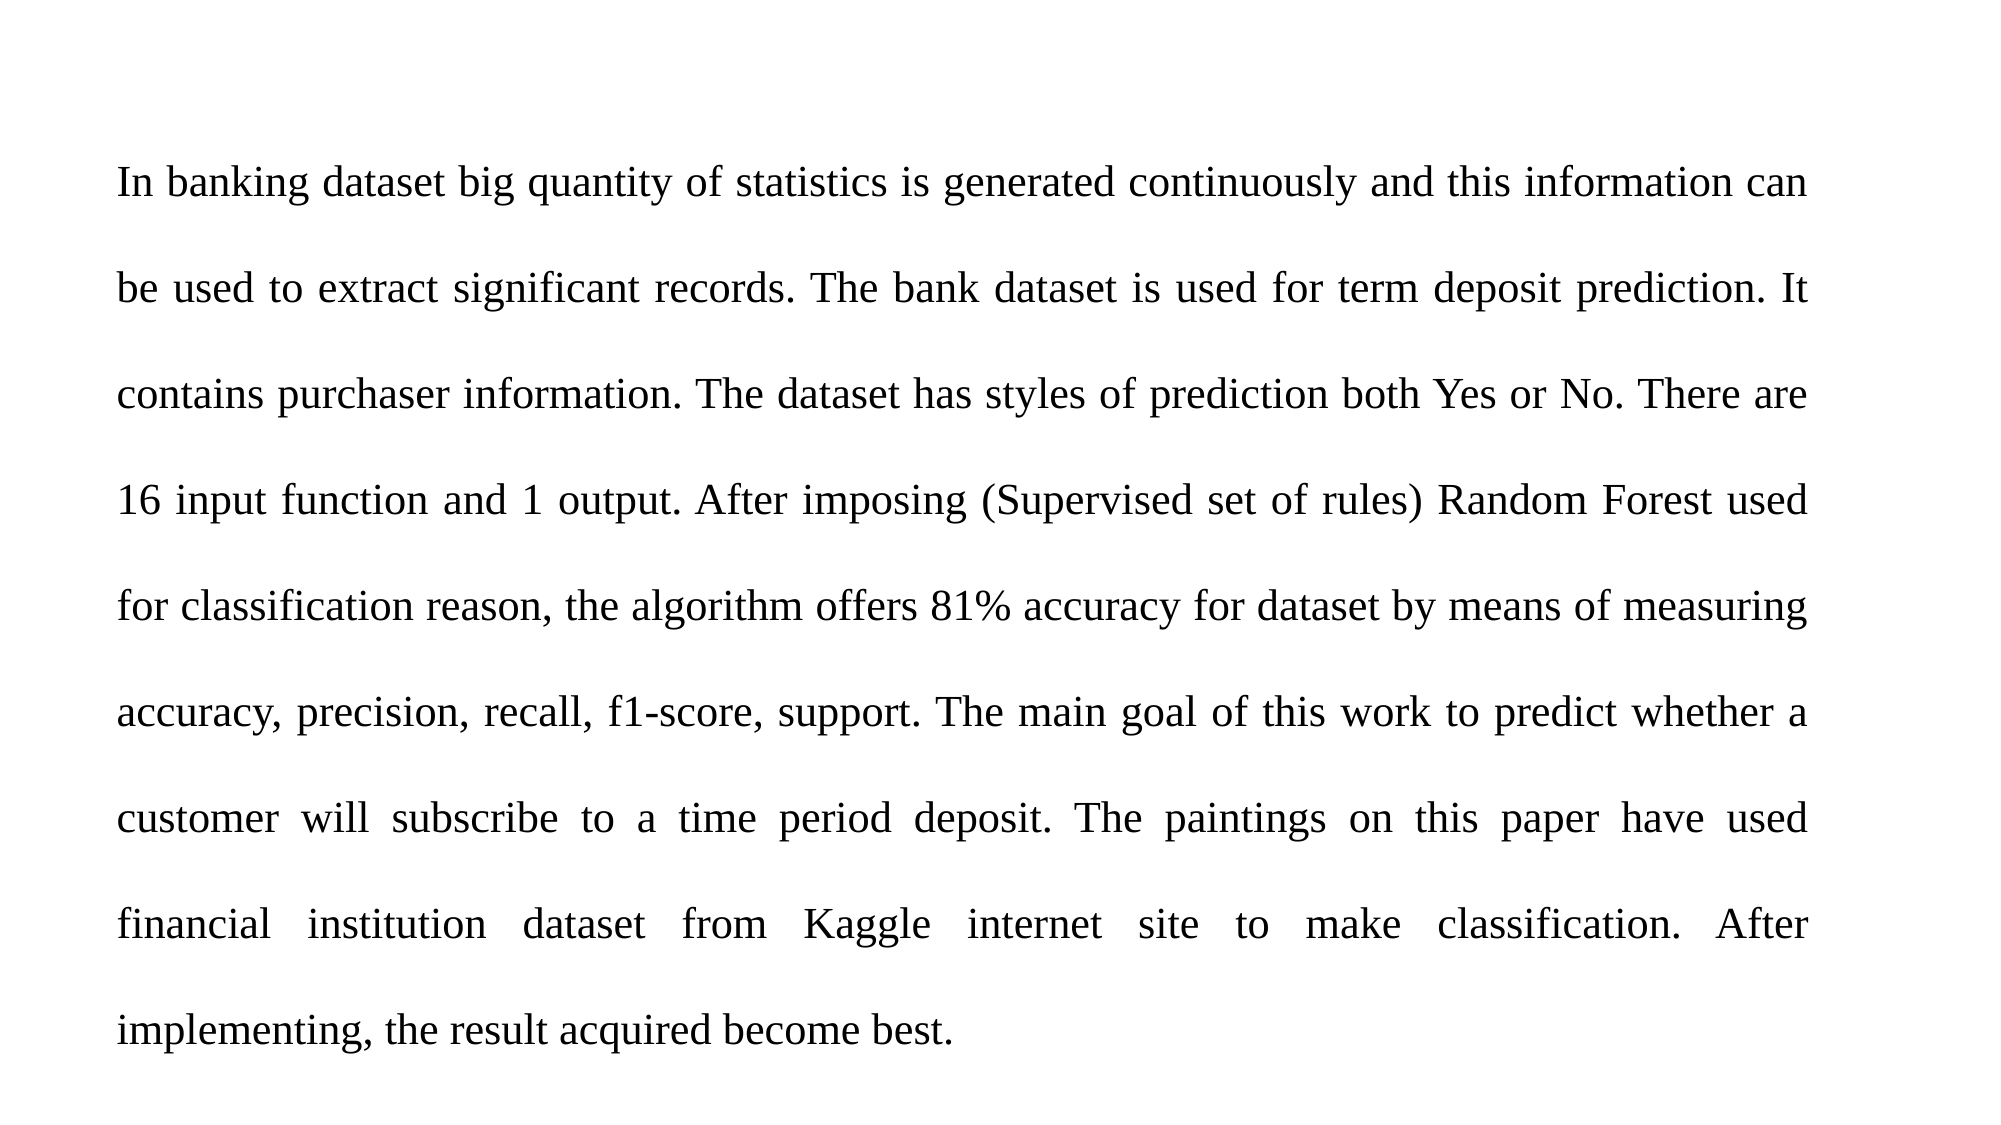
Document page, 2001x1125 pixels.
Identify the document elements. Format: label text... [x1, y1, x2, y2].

list In banking dataset big quantity of statistics is generated continuously and this information can be used to extract significant records. The bank dataset is used for term deposit prediction. It contains purchaser information. The dataset has styles of prediction both Yes or No. There are 16 input function and 1 output. After imposing (Supervised set of rules) Random Forest used for classification reason, the algorithm offers 81% accuracy for dataset by means of measuring accuracy, precision, recall, f1-score, support. The main goal of this work to predict whether a customer will subscribe to a time period deposit. The paintings on this paper have used financial institution dataset from Kaggle internet site to make classification. After implementing, the result acquired become best. [101, 91, 1827, 1080]
